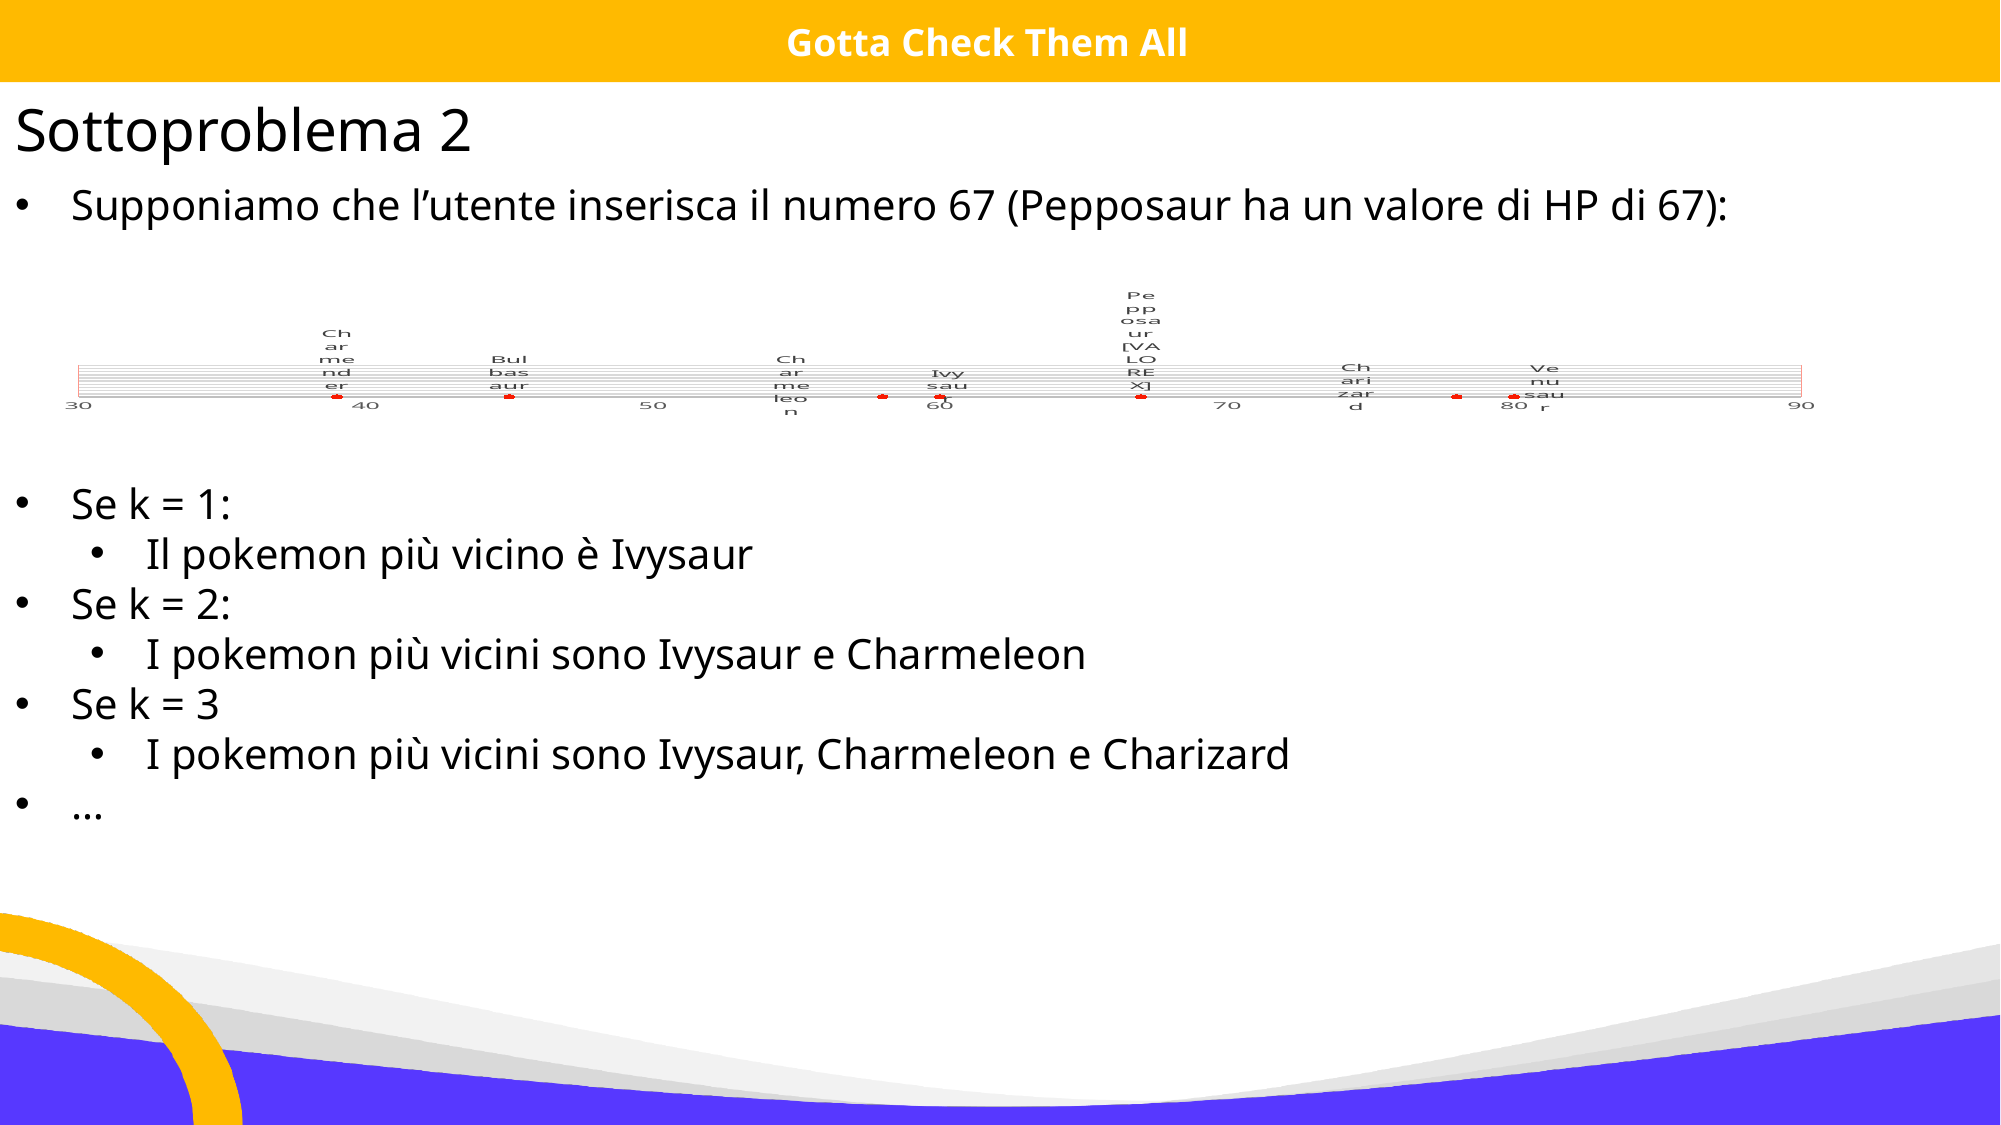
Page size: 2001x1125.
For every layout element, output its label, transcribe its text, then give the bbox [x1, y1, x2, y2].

text_box Gotta Check Them All [242, 11, 1743, 72]
text_box Se k = 1: Il pokemon più vicino è Ivysaur Se k = 2: I pokemon più vicini sono Ivysaur e Charmeleon Se k = 3 I pokemon più vicini sono Ivysaur, Charmeleon e Charizard … [0, 470, 1852, 836]
text_box Supponiamo che l’utente inserisca il numero 67 (Pepposaur ha un valore di HP di 67): [0, 171, 1852, 237]
text_box Sottoproblema 2 [0, 85, 1445, 171]
chart [27, 288, 1853, 419]
picture [0, 896, 2001, 1125]
